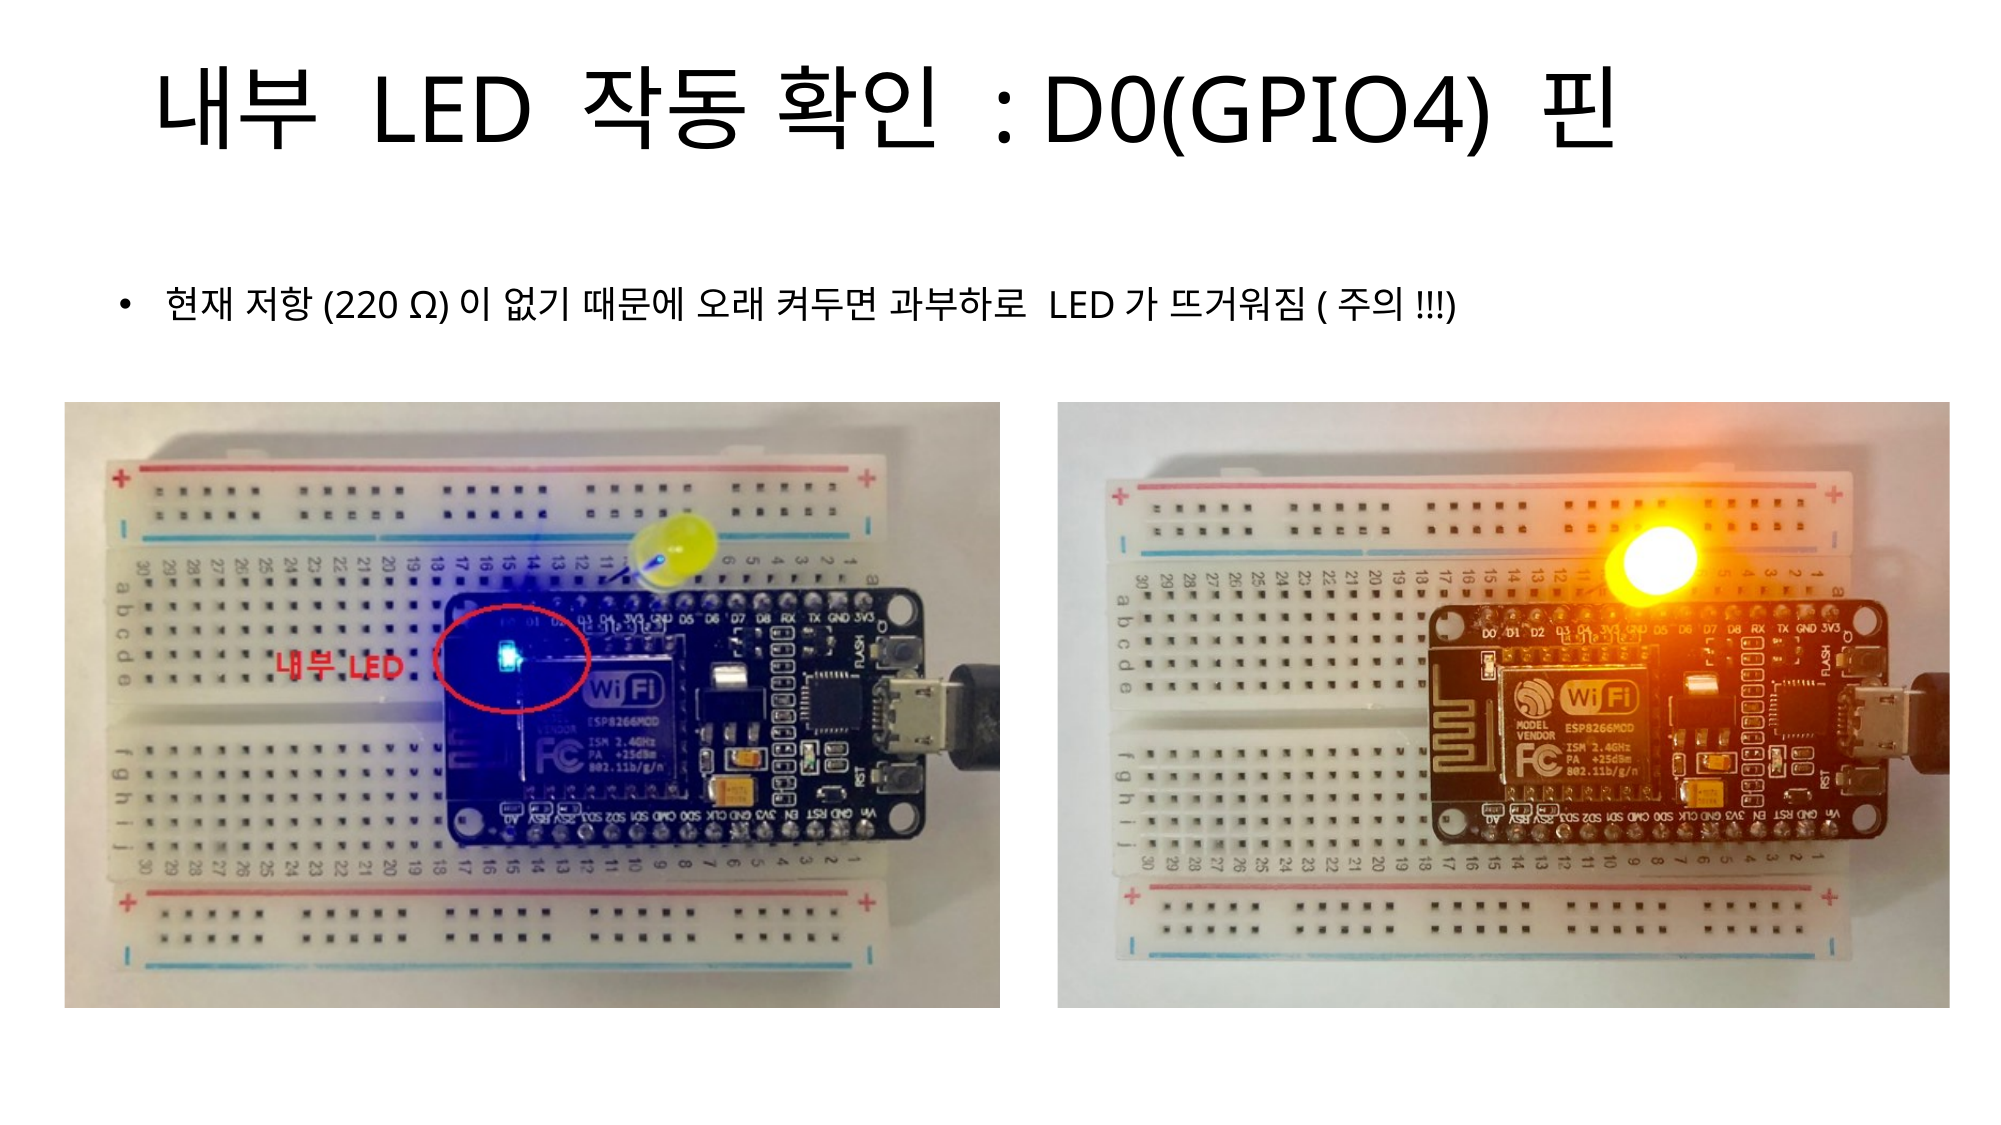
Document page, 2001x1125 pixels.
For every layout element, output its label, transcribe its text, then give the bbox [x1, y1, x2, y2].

text_box 현재 저항(220 Ω)이 없기 때문에 오래 켜두면 과부하로 LED가 뜨거워짐(주의!!!) [104, 273, 1472, 333]
title 내부 LED 작동 확인 : D0(GPIO4) 핀 [137, 4, 1863, 222]
picture [64, 402, 1000, 1008]
picture [1057, 402, 1950, 1008]
